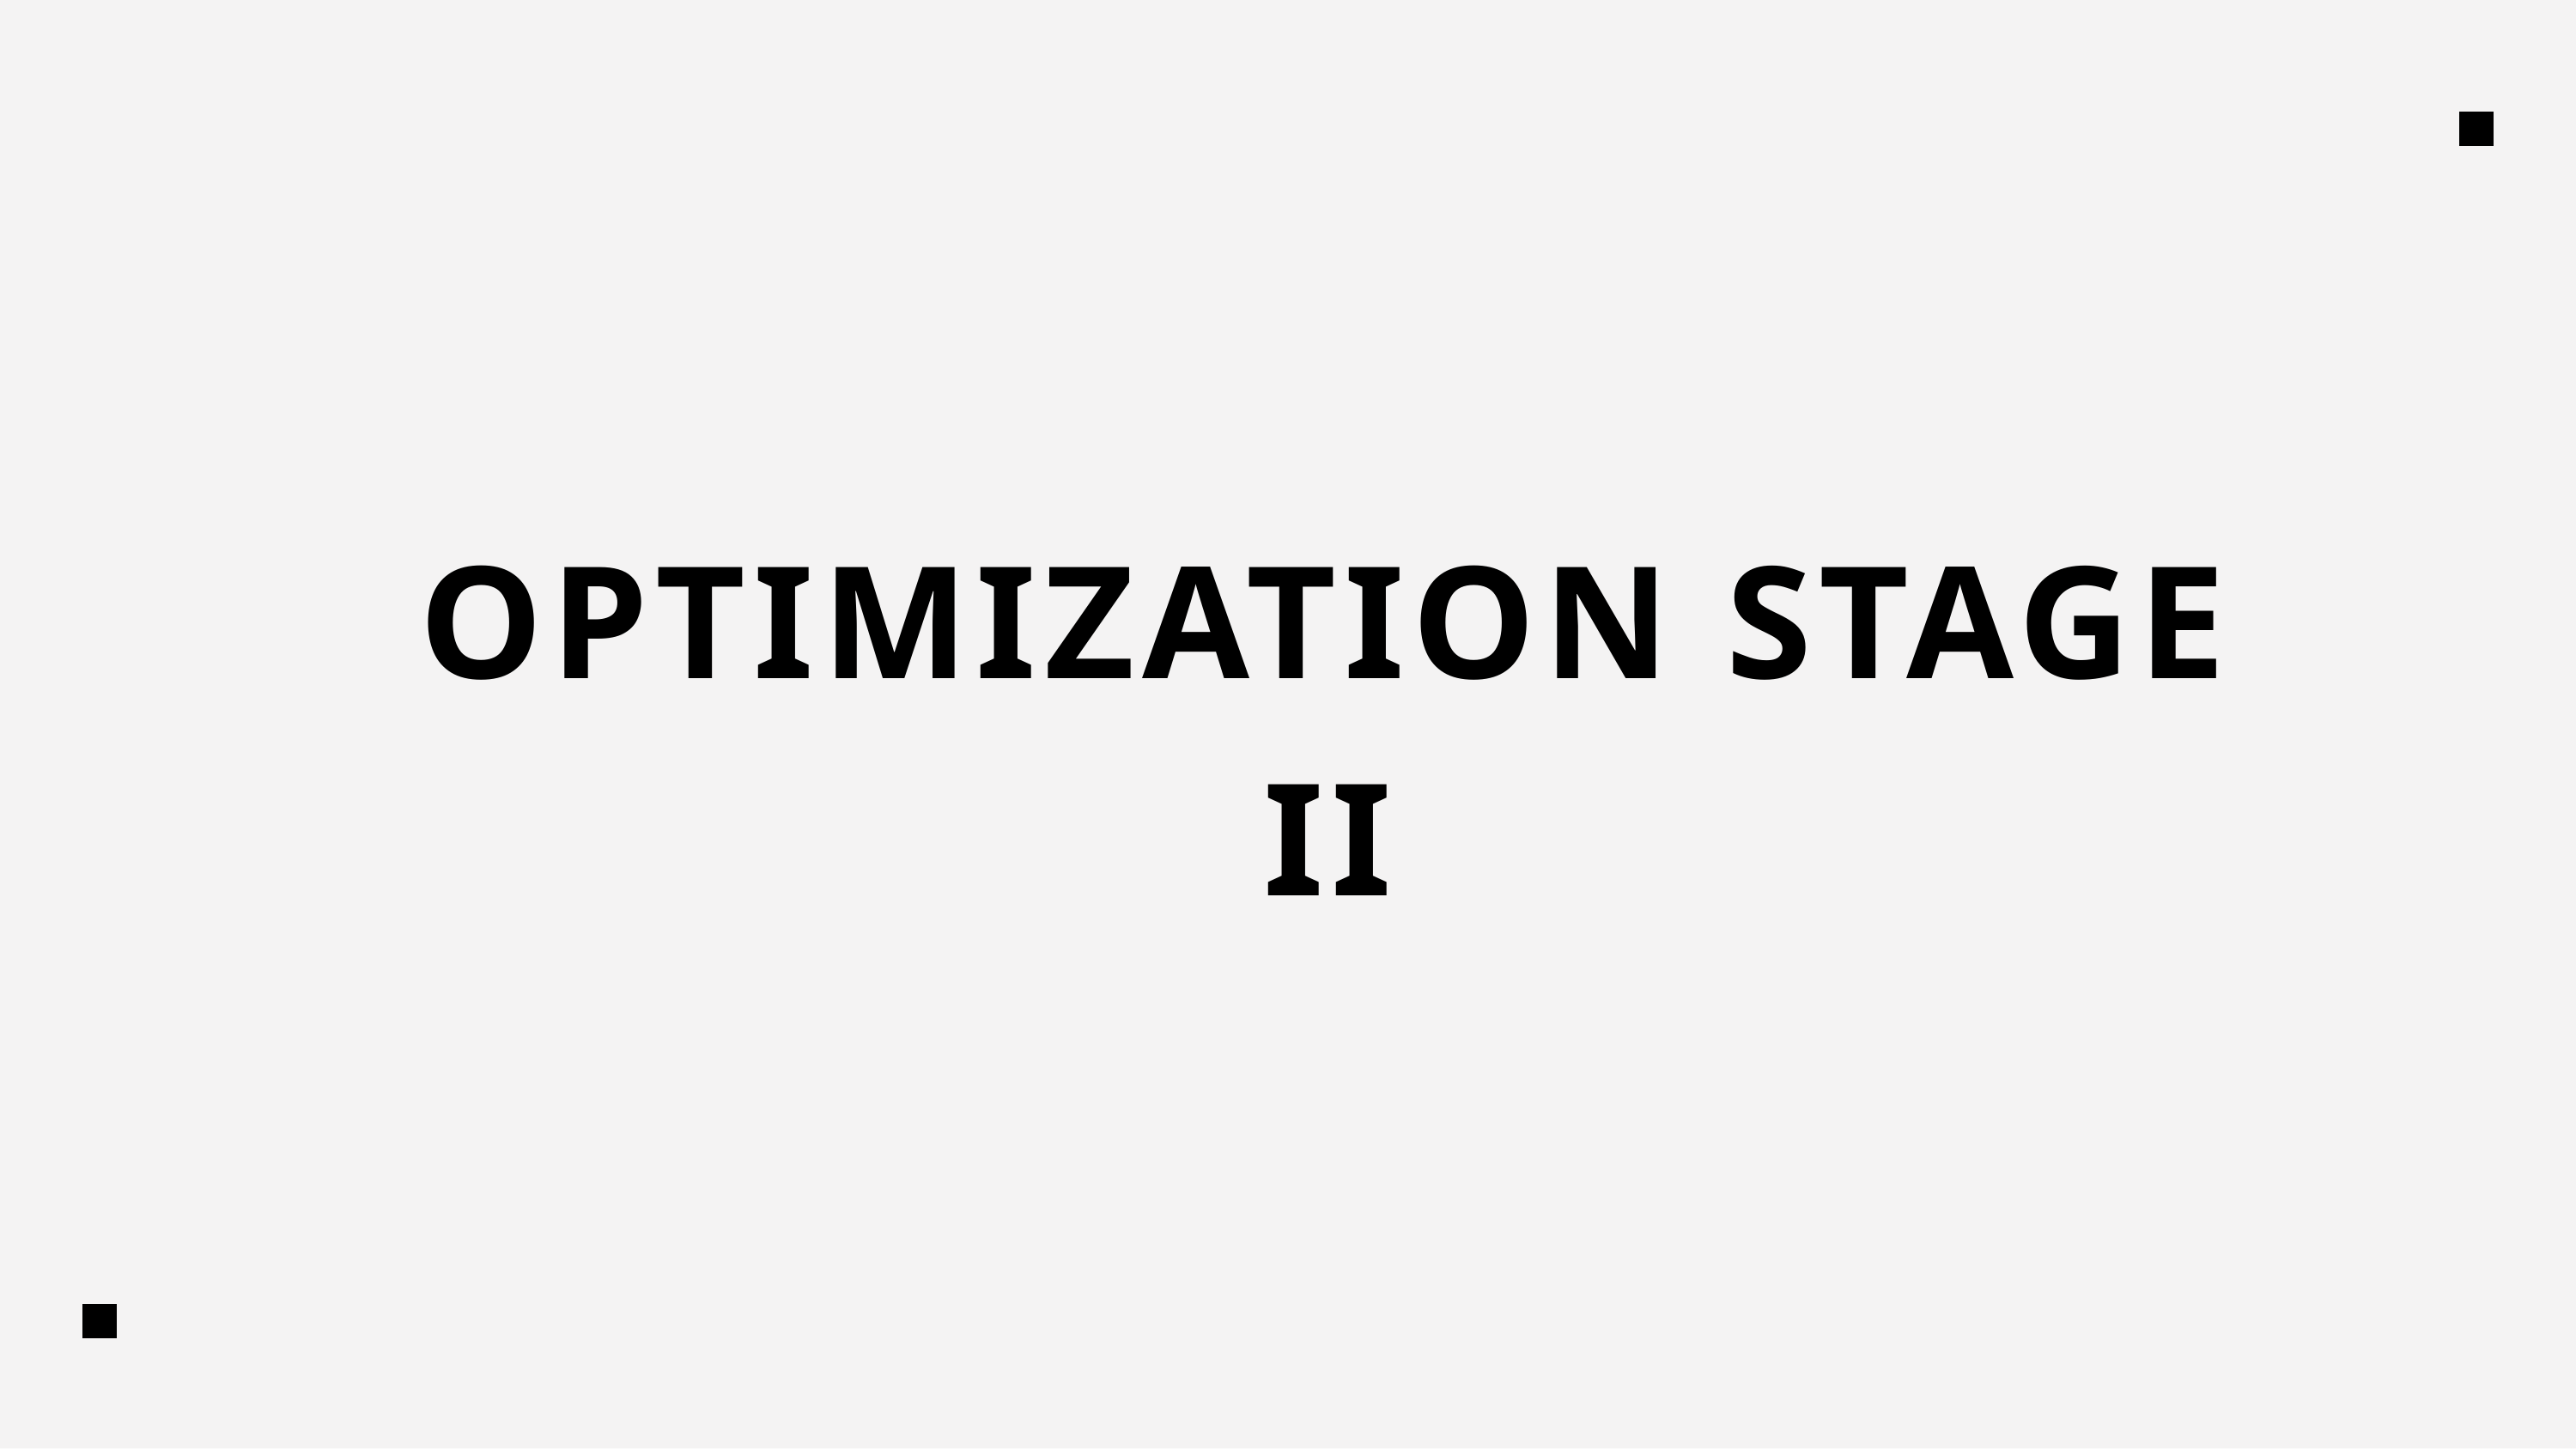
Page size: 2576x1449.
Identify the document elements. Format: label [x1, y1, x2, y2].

text_box [82, 1303, 118, 1339]
text_box [2458, 111, 2494, 147]
text_box [0, 0, 2576, 1449]
